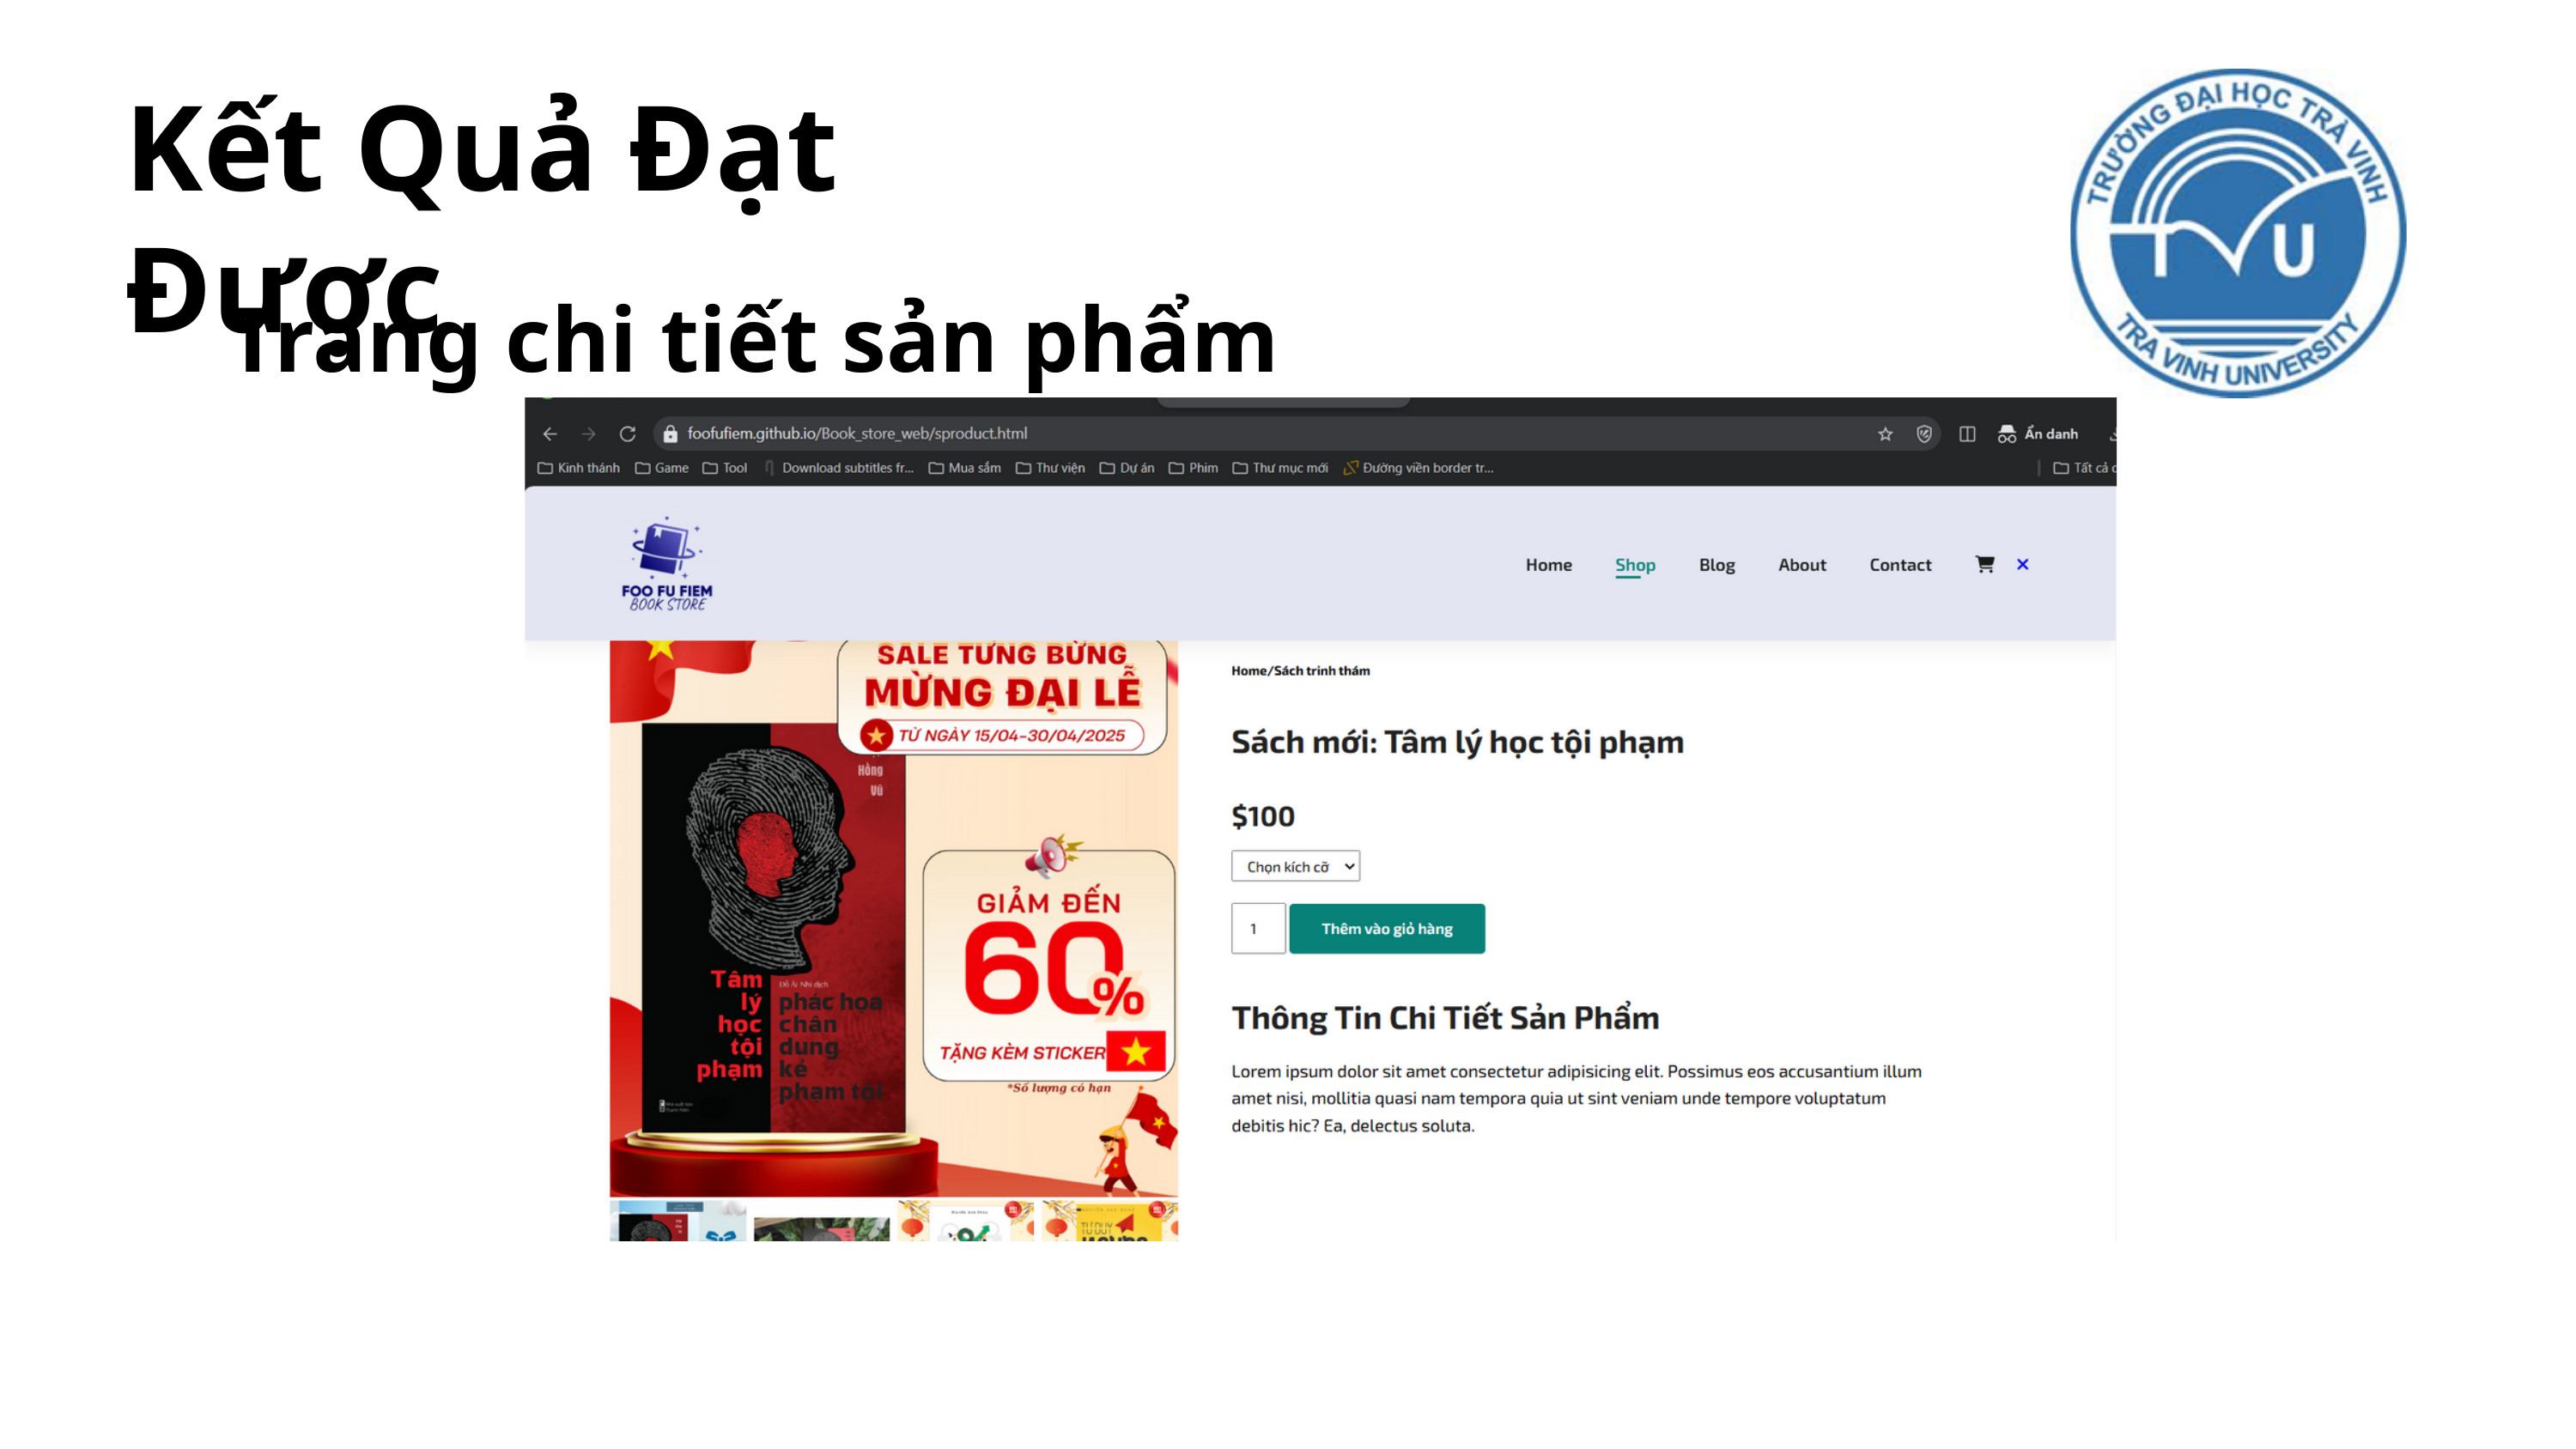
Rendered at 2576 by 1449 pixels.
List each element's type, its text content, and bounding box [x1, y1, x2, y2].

text_box Trang chi tiết sản phẩm [223, 264, 1284, 390]
text_box Kết Quả Đạt Được [125, 73, 1188, 357]
text_box [2070, 69, 2407, 398]
text_box [525, 397, 2117, 1242]
